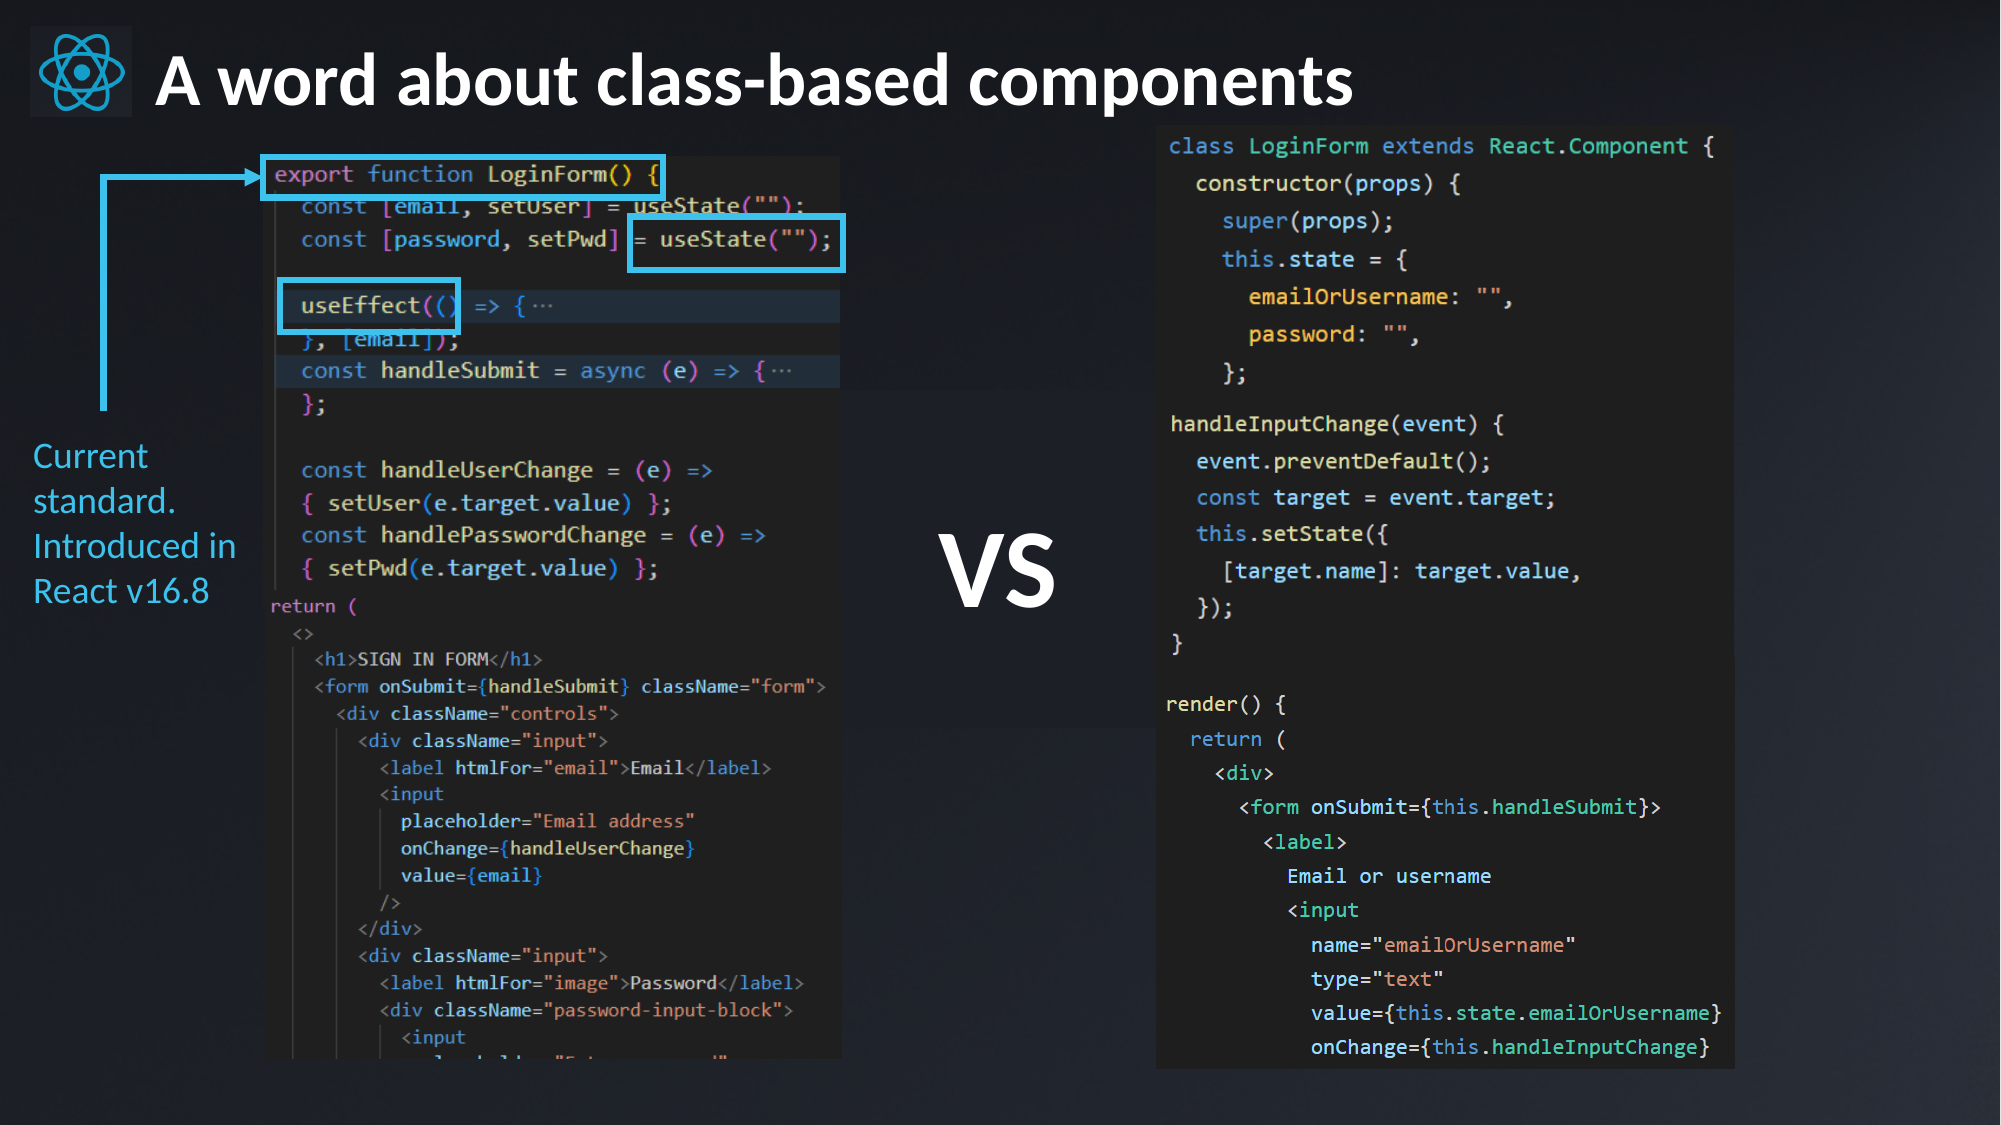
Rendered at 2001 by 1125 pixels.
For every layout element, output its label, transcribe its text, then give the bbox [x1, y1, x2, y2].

text_box VS [916, 485, 1080, 640]
picture [30, 26, 132, 117]
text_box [66, 214, 301, 375]
text_box Current standard. Introduced in React v16.8 [18, 423, 265, 618]
picture [0, 0, 2001, 1125]
text_box [840, 216, 844, 271]
text_box A word about class-based components [23, 0, 1487, 129]
